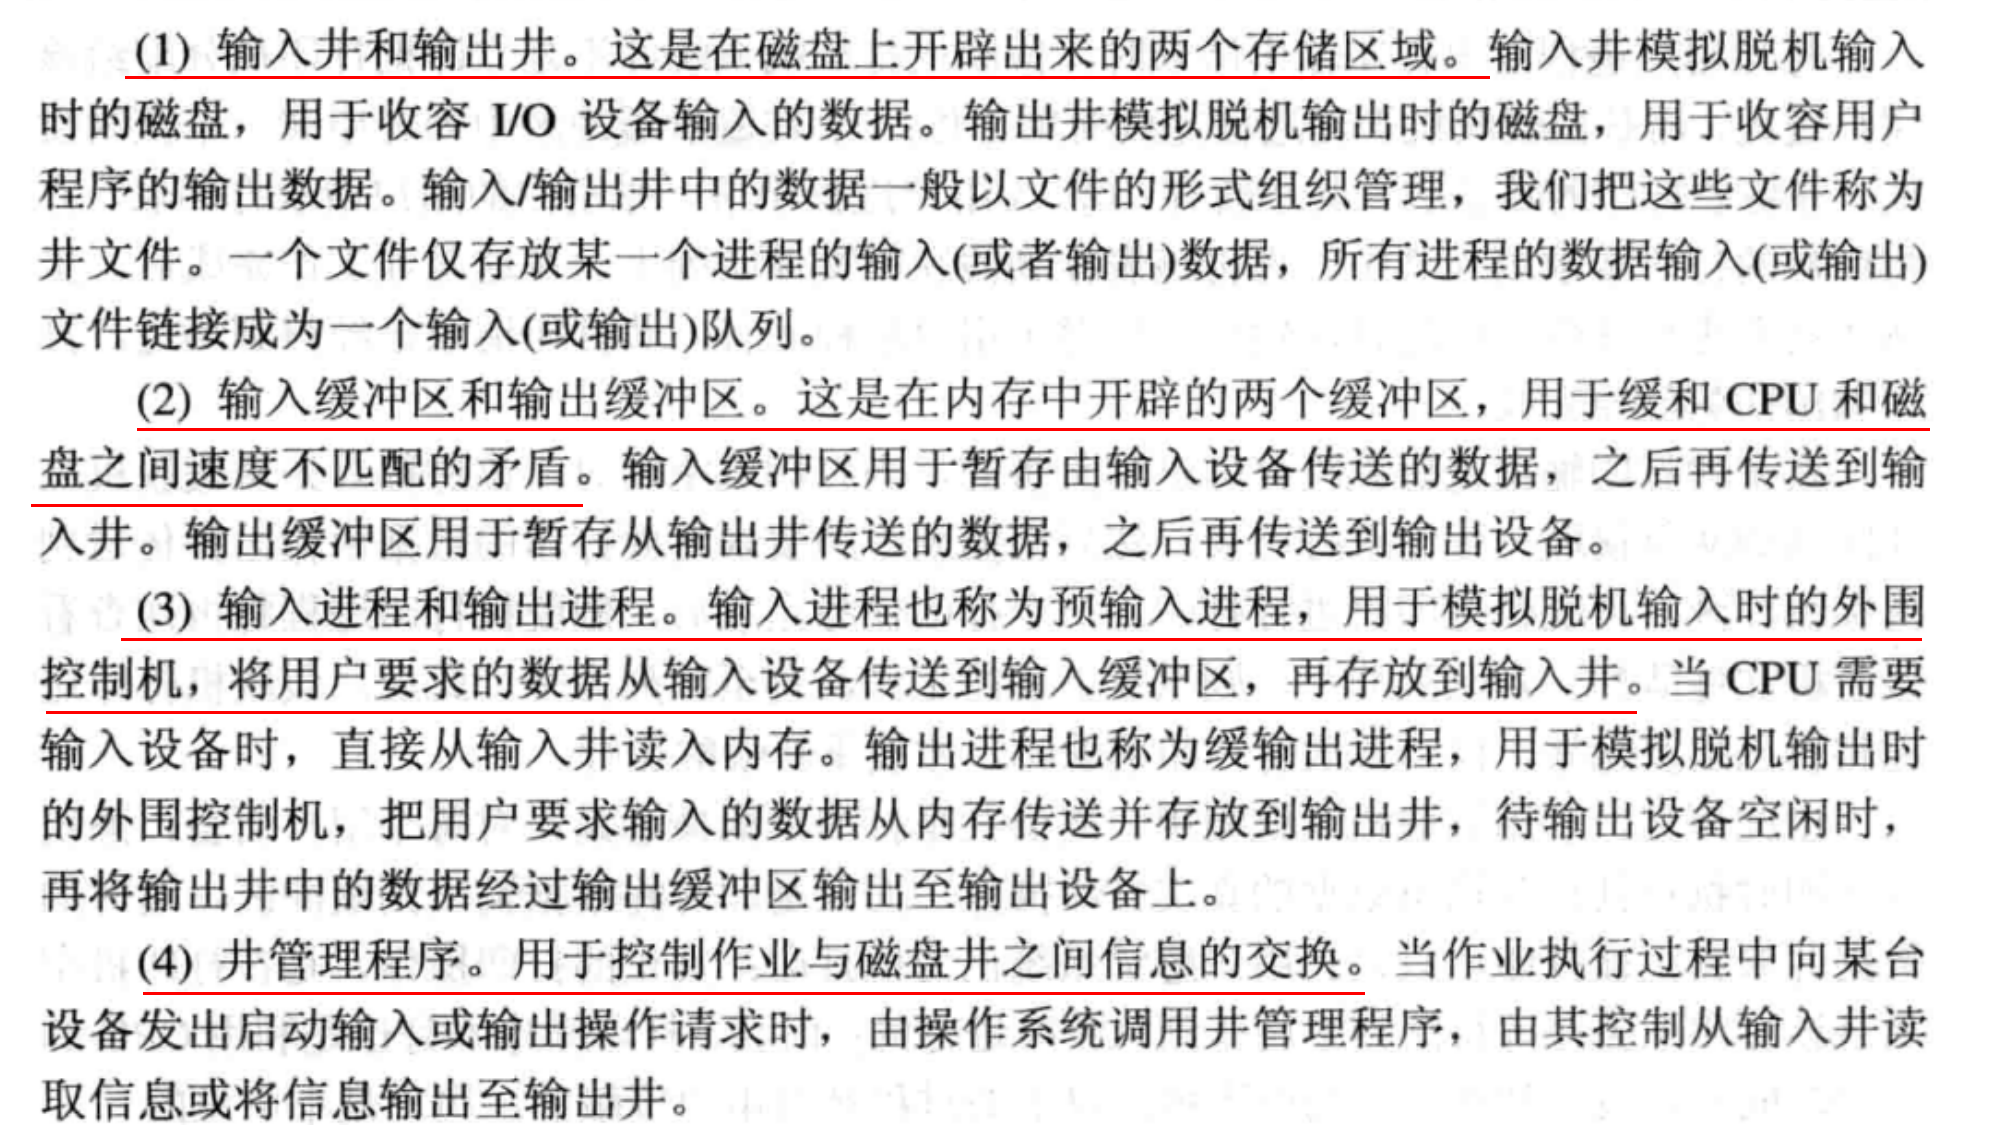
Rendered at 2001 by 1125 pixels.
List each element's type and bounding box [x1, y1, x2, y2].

list [26, 0, 1939, 1125]
